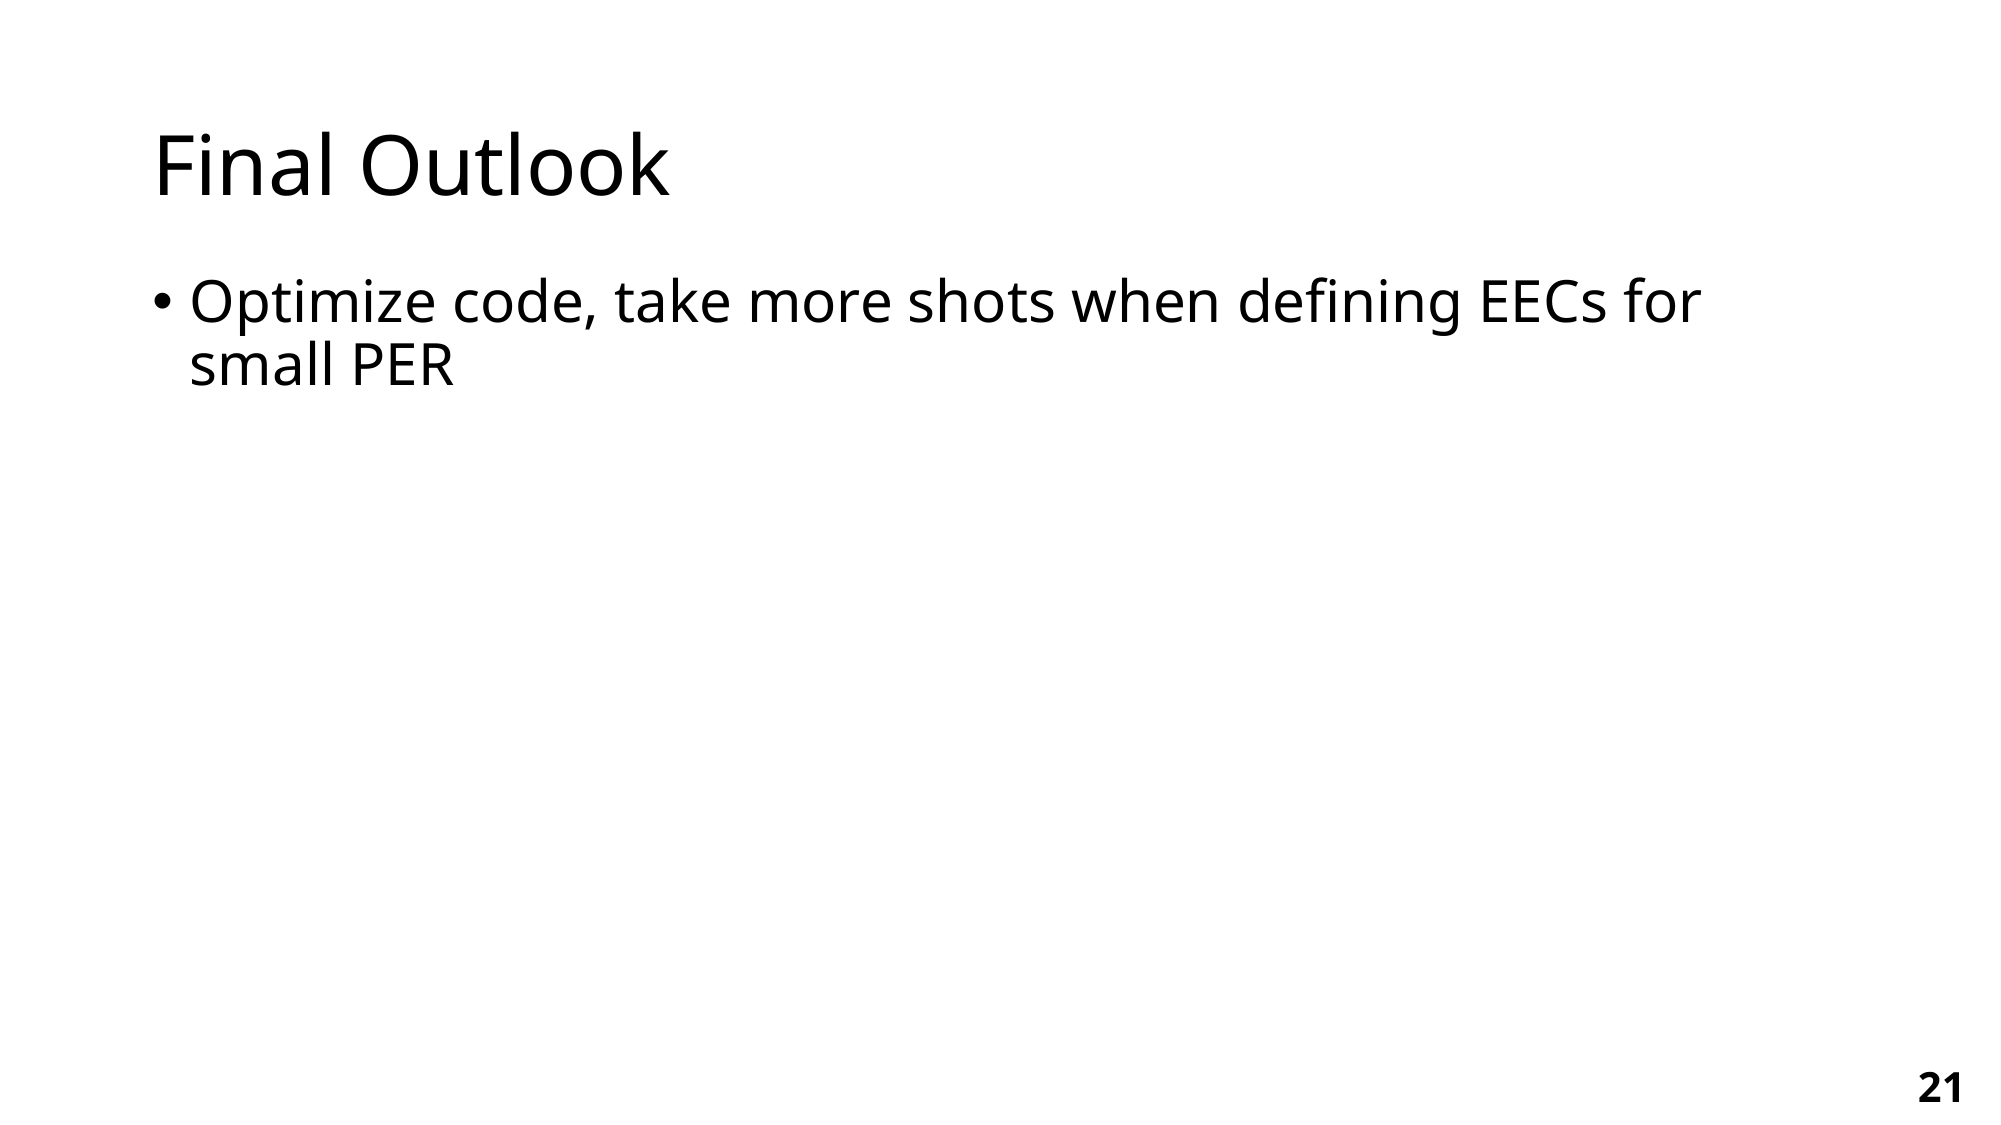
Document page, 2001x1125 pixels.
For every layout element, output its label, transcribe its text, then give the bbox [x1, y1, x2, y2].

list Optimize code, take more shots when defining EECs for small PER [137, 264, 1863, 979]
text_box 21 [1903, 1053, 1982, 1118]
title Final Outlook [137, 59, 1863, 264]
